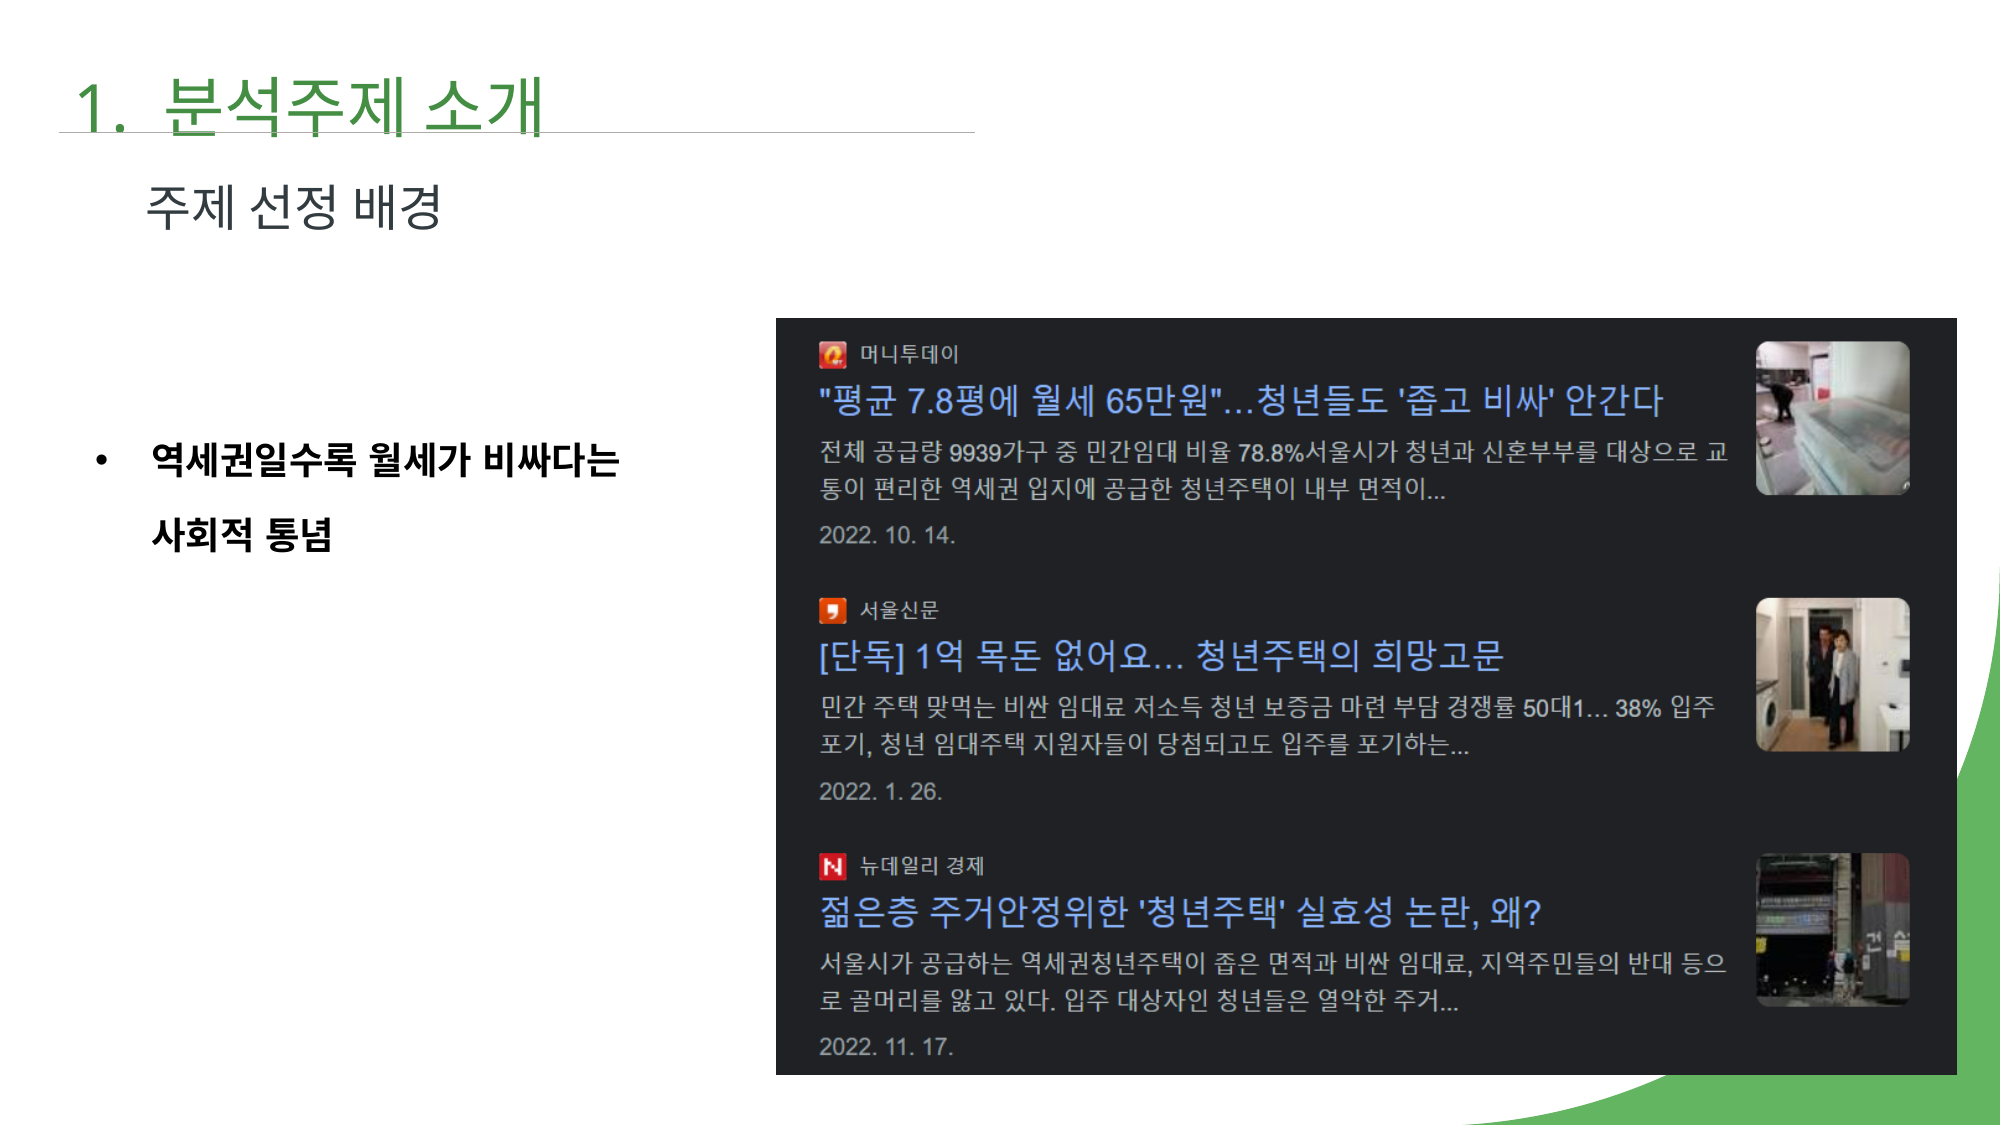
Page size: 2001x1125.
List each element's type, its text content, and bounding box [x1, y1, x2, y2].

text_box 1. 분석주제 소개 [58, 58, 1223, 207]
text_box 주제 선정 배경 [130, 169, 1296, 319]
picture [776, 317, 1957, 1075]
list 역세권일수록 월세가 비싸다는 사회적 통념 [58, 410, 731, 620]
